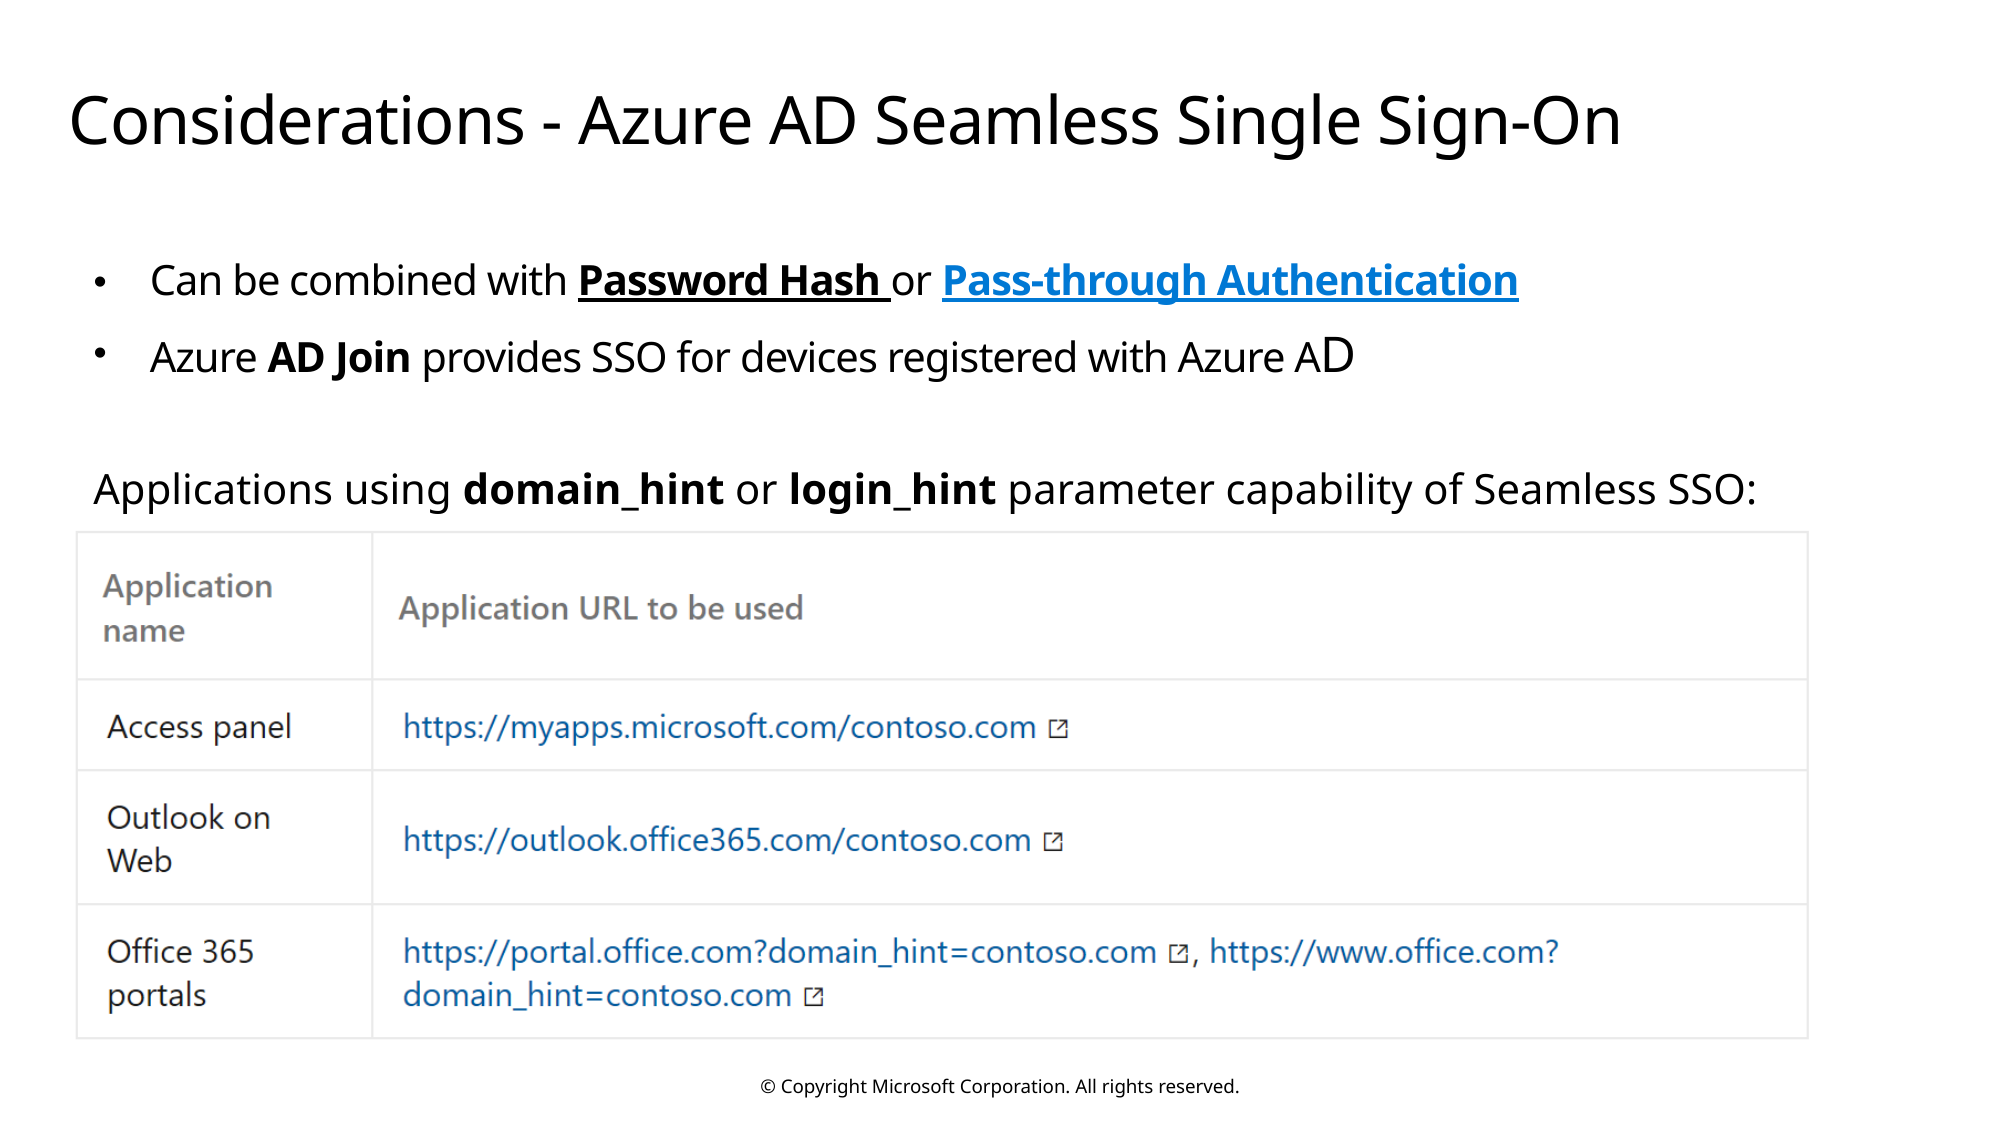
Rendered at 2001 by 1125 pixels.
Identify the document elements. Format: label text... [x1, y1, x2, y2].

picture [68, 521, 1820, 1046]
list Can be combined with Password Hash or Pass-through Authentication Azure AD Join provides SSO for devices registered with Azure AD [78, 246, 1749, 394]
text_box Applications using domain_hint or login_hint parameter capability of Seamless SSO: [78, 455, 1849, 521]
title Considerations - Azure AD Seamless Single Sign-On [68, 72, 1930, 184]
